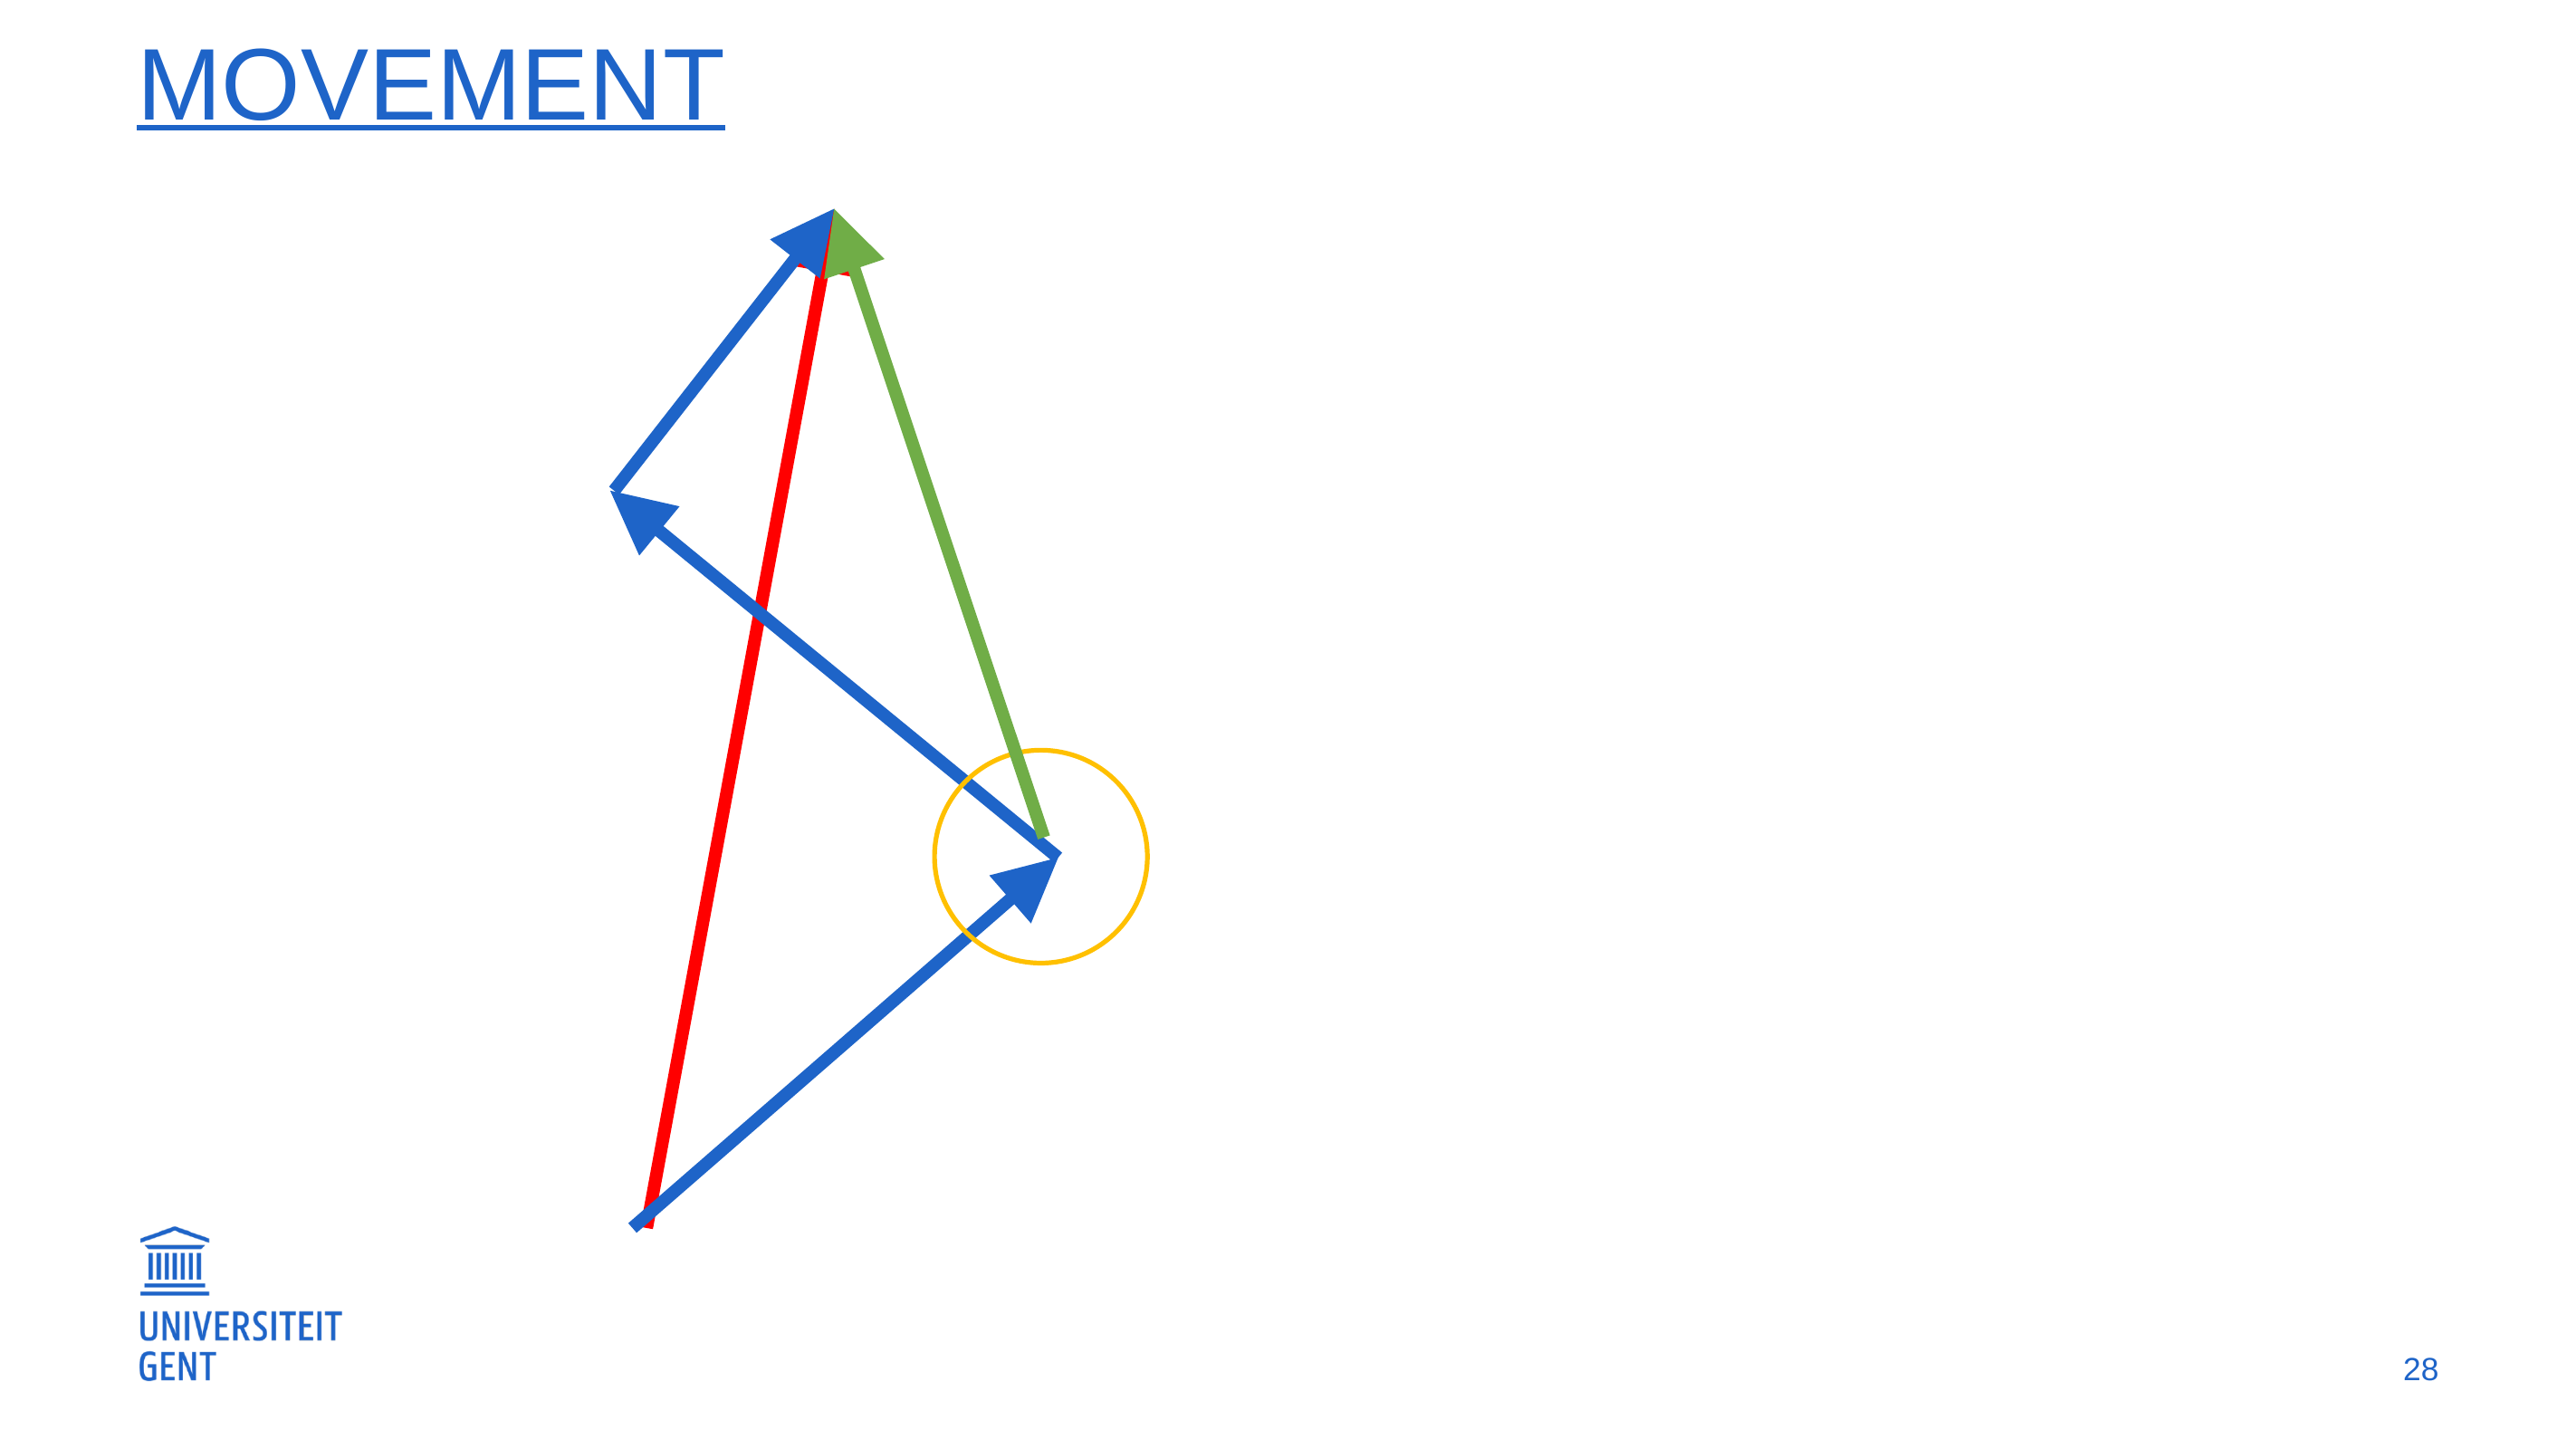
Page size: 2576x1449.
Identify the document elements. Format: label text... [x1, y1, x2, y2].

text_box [632, 858, 1058, 1228]
text_box [1058, 750, 1149, 963]
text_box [614, 208, 834, 491]
title Movement [123, 20, 2456, 149]
slide_number 28 [2315, 1329, 2453, 1407]
picture [72, 1174, 415, 1449]
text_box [834, 208, 1044, 838]
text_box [609, 490, 1058, 858]
